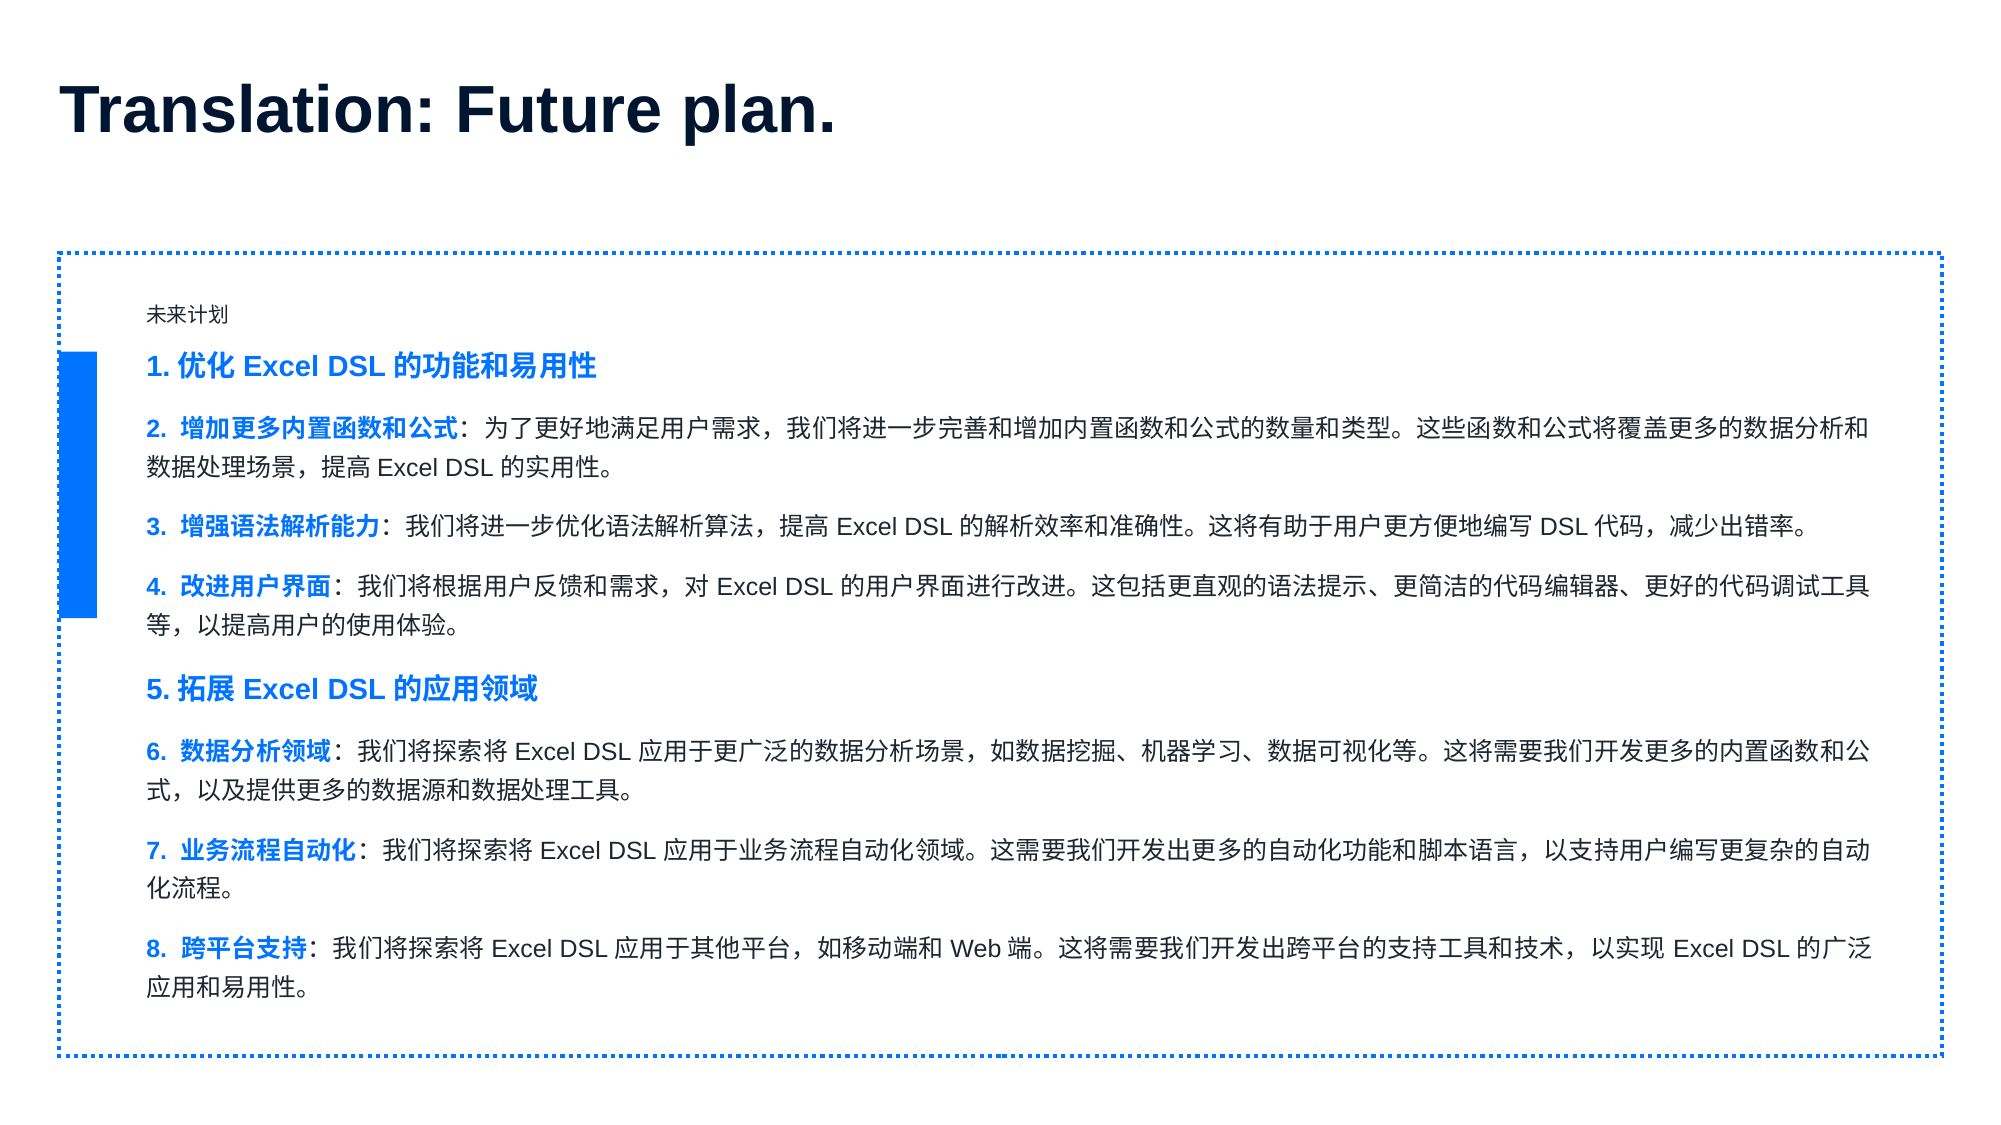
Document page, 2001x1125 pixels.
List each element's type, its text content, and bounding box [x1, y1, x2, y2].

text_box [58, 252, 1943, 1056]
text_box Translation: Future plan. [44, 39, 1960, 158]
